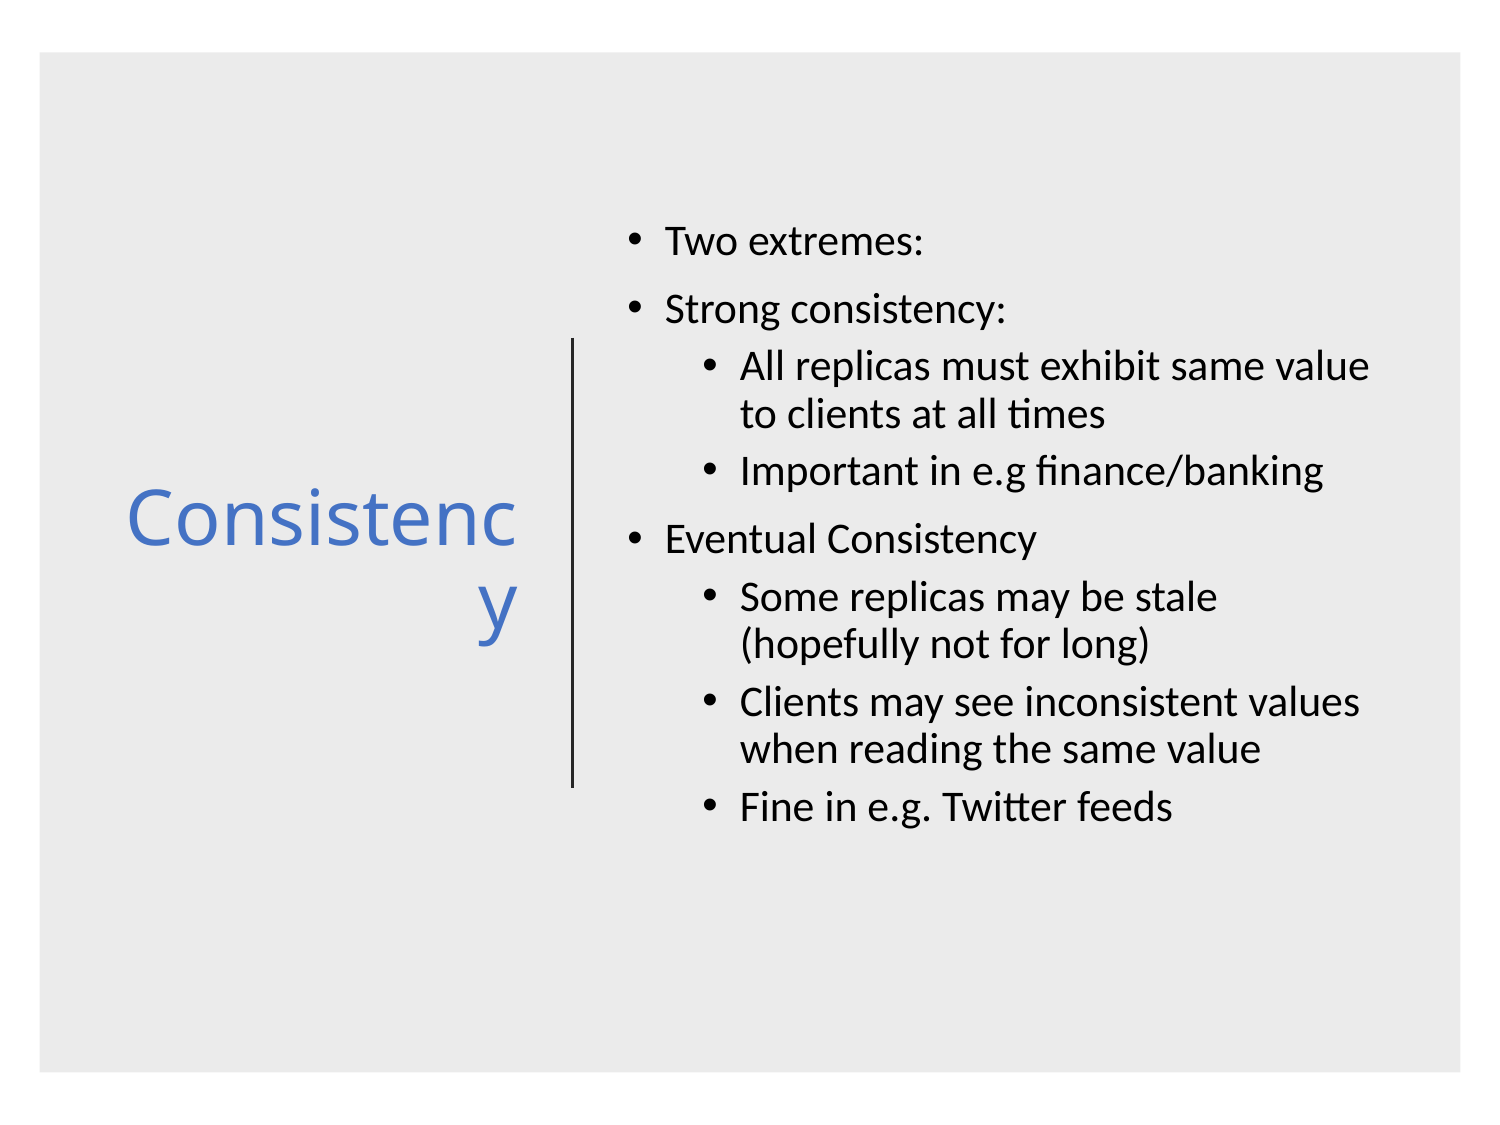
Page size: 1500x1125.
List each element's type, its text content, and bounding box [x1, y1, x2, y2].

list Two extremes: Strong consistency: All replicas must exhibit same value to clients at all times Important in e.g finance/banking Eventual Consistency Some replicas may be stale (hopefully not for long) Clients may see inconsistent values when reading the same value Fine in e.g. Twitter feeds [612, 158, 1397, 967]
title Consistency [103, 158, 533, 967]
text_box [38, 51, 1461, 1073]
